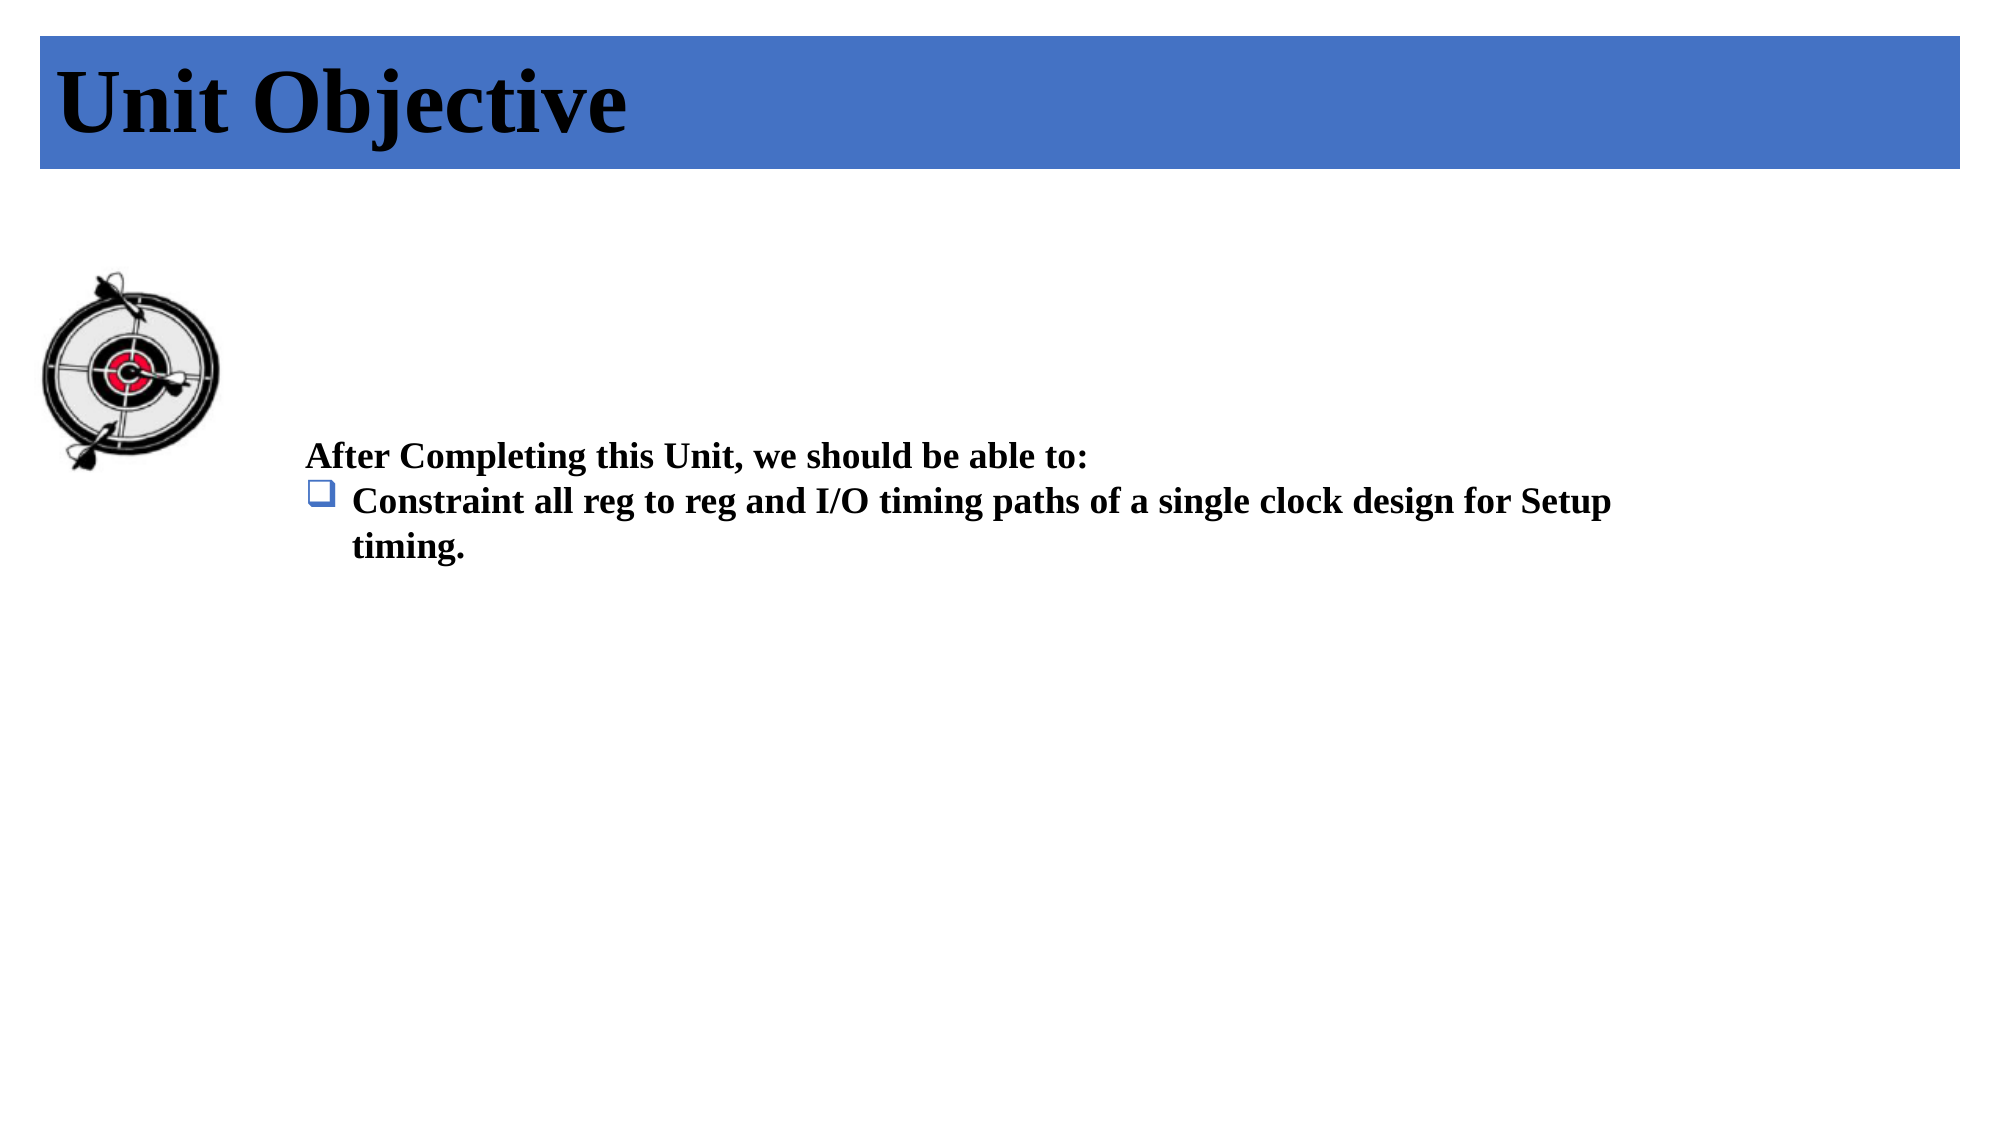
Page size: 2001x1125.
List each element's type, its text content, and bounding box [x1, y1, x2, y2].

text_box After Completing this Unit, we should be able to: Constraint all reg to reg and I/O timing paths of a single clock design for Setup timing. [290, 423, 1699, 619]
picture [30, 256, 245, 485]
title Unit Objective [40, 36, 1960, 169]
